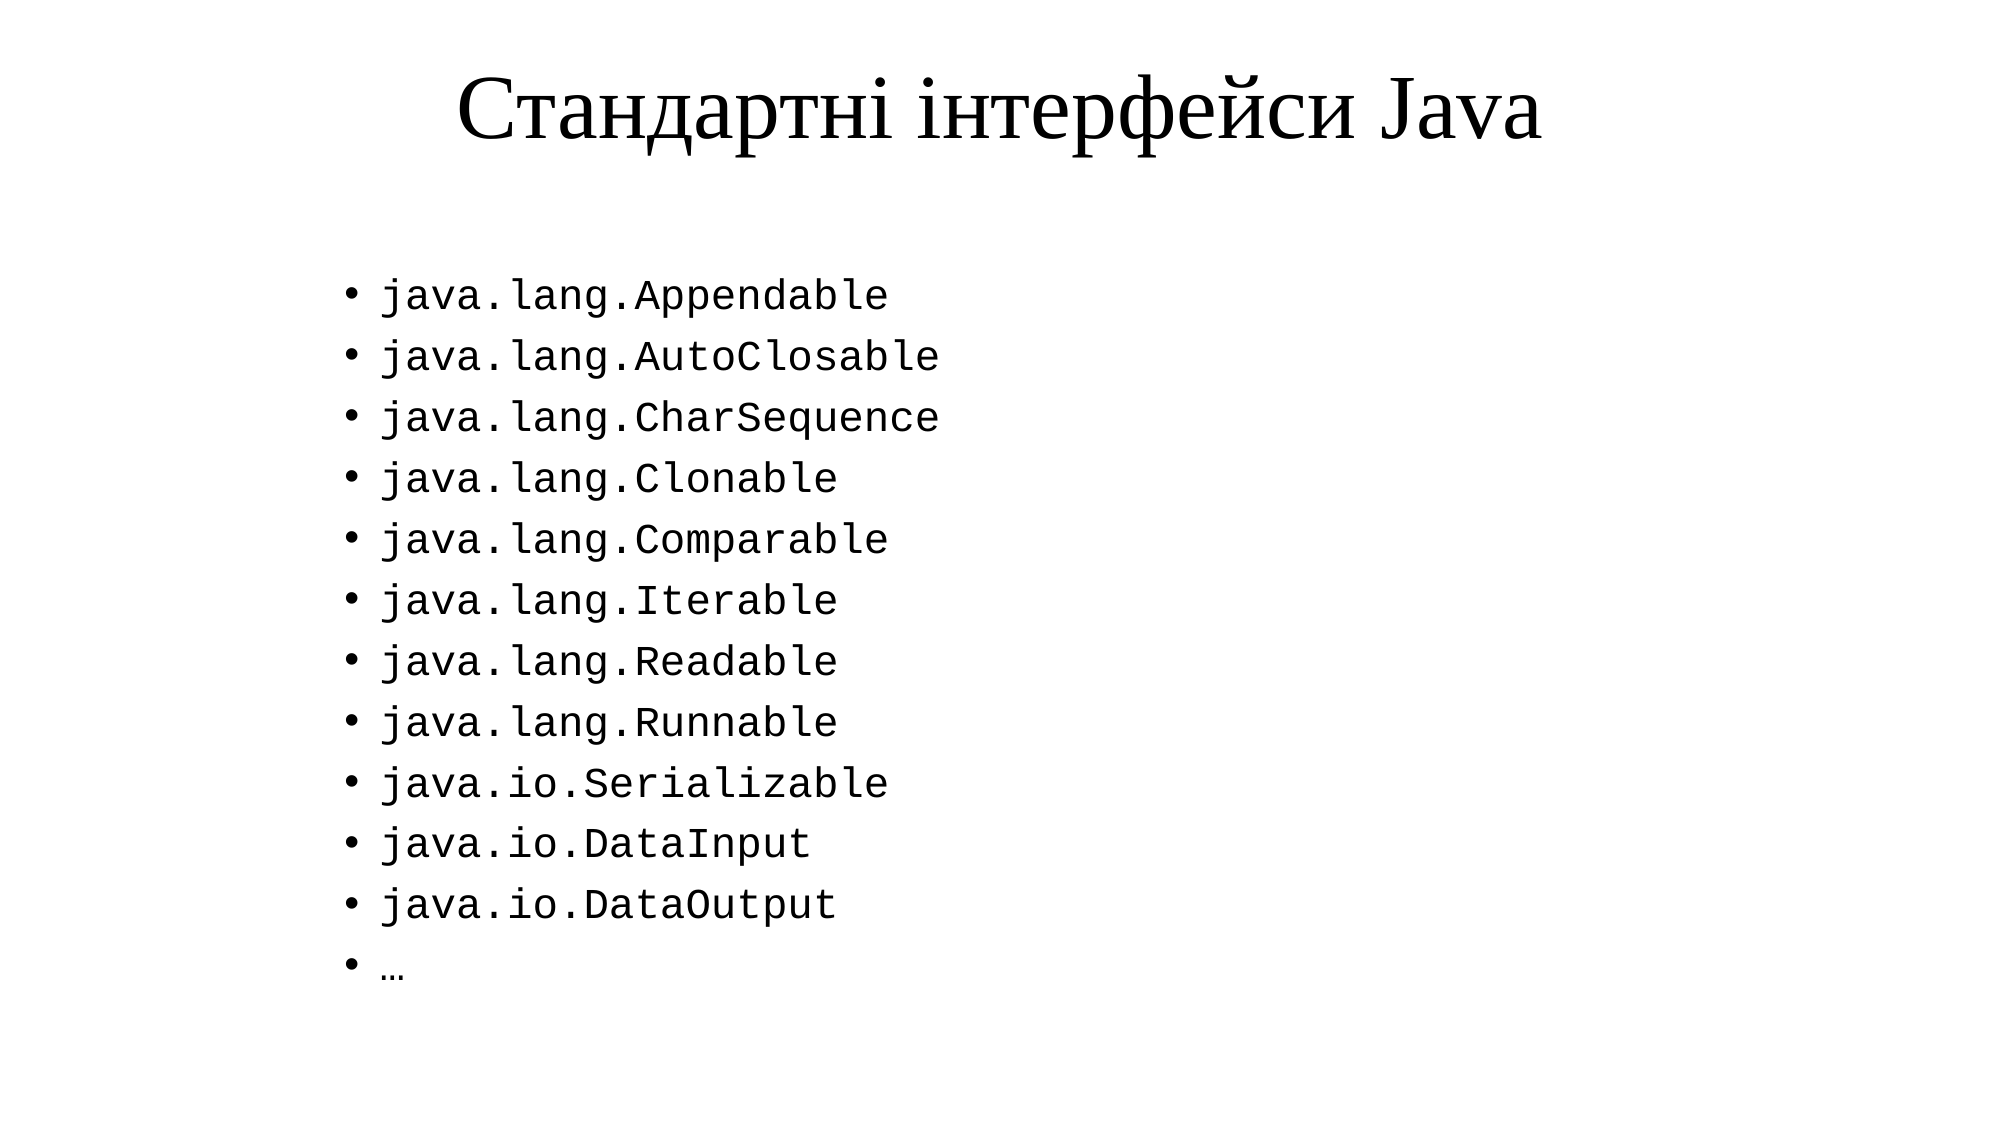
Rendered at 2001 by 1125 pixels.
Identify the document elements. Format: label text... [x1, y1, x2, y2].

title Стандартні інтерфейси Java [0, 0, 2000, 218]
list java.lang.Appendable java.lang.AutoClosable java.lang.CharSequence java.lang.Clonable java.lang.Comparable java.lang.Iterable java.lang.Readable java.lang.Runnable java.io.Serializable java.io.DataInput java.io.DataOutput … [329, 265, 1680, 1004]
